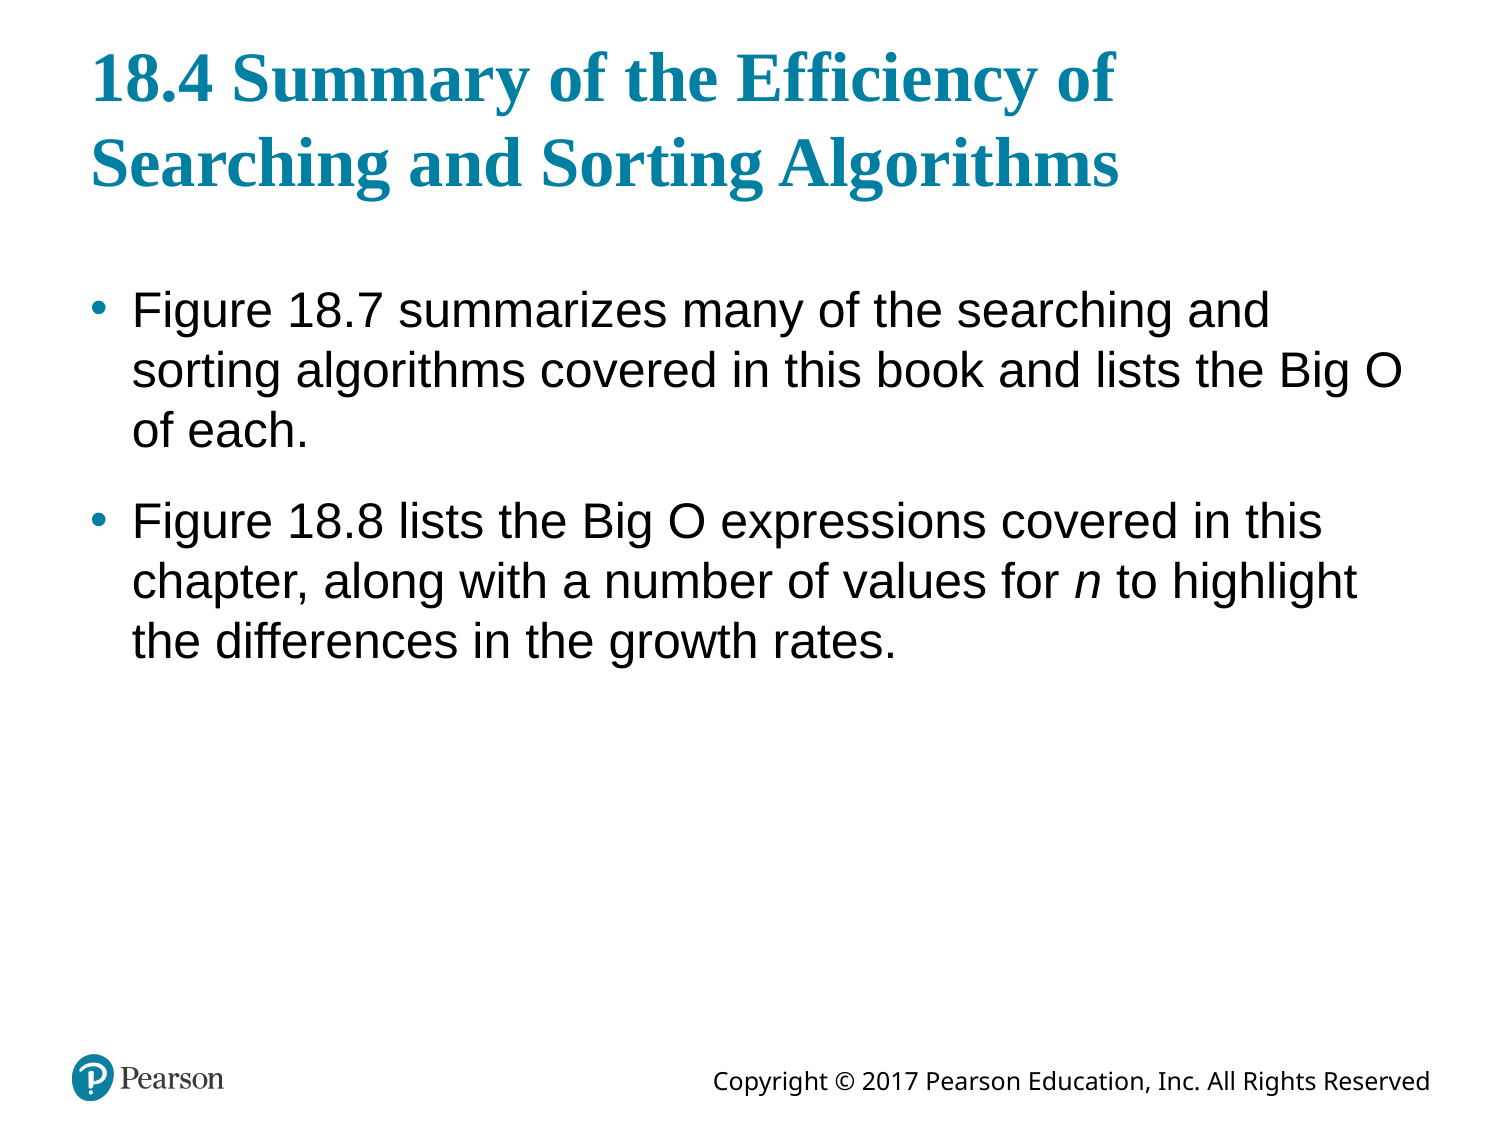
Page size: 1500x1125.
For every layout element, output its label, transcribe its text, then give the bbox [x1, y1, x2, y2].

list Figure 18.7 summarizes many of the searching and sorting algorithms covered in this book and lists the Big O of each. Figure 18.8 lists the Big O expressions covered in this chapter, along with a number of values for n to highlight the differences in the growth rates. [75, 262, 1425, 1005]
picture [80, 1063, 106, 1088]
picture [72, 1087, 83, 1101]
title 18.4 Summary of the Efficiency of Searching and Sorting Algorithms [75, 35, 1425, 216]
picture [98, 1054, 224, 1101]
picture [72, 1054, 88, 1070]
